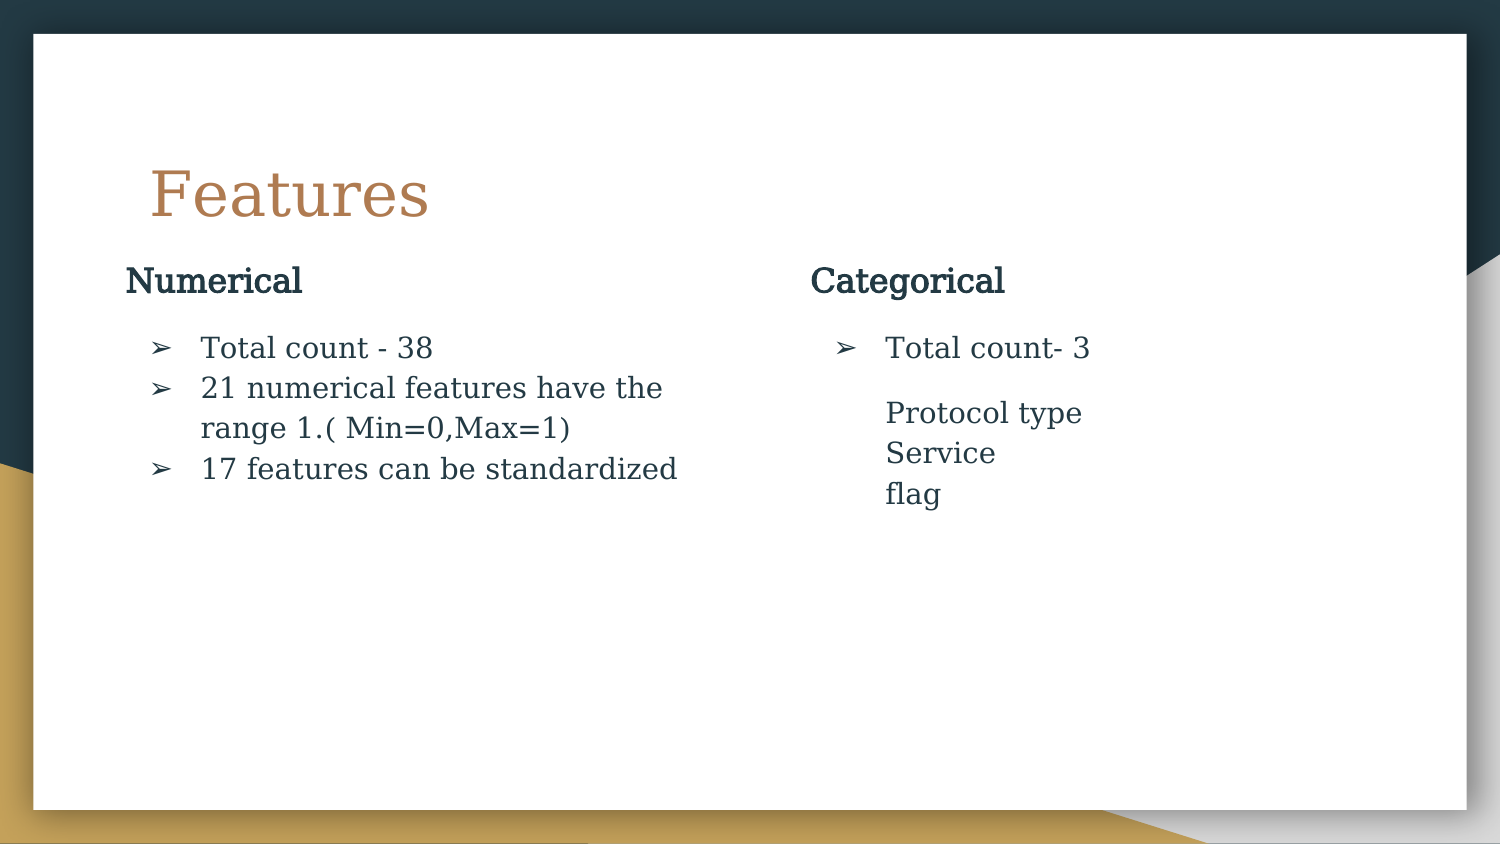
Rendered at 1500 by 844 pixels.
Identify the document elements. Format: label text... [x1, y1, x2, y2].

title Features [134, 138, 1366, 296]
list Categorical Total count- 3 Protocol type Service flag [795, 237, 1453, 799]
list Numerical Total count - 38 21 numerical features have the range 1.( Min=0,Max=1) 17 features can be standardized [110, 237, 744, 799]
